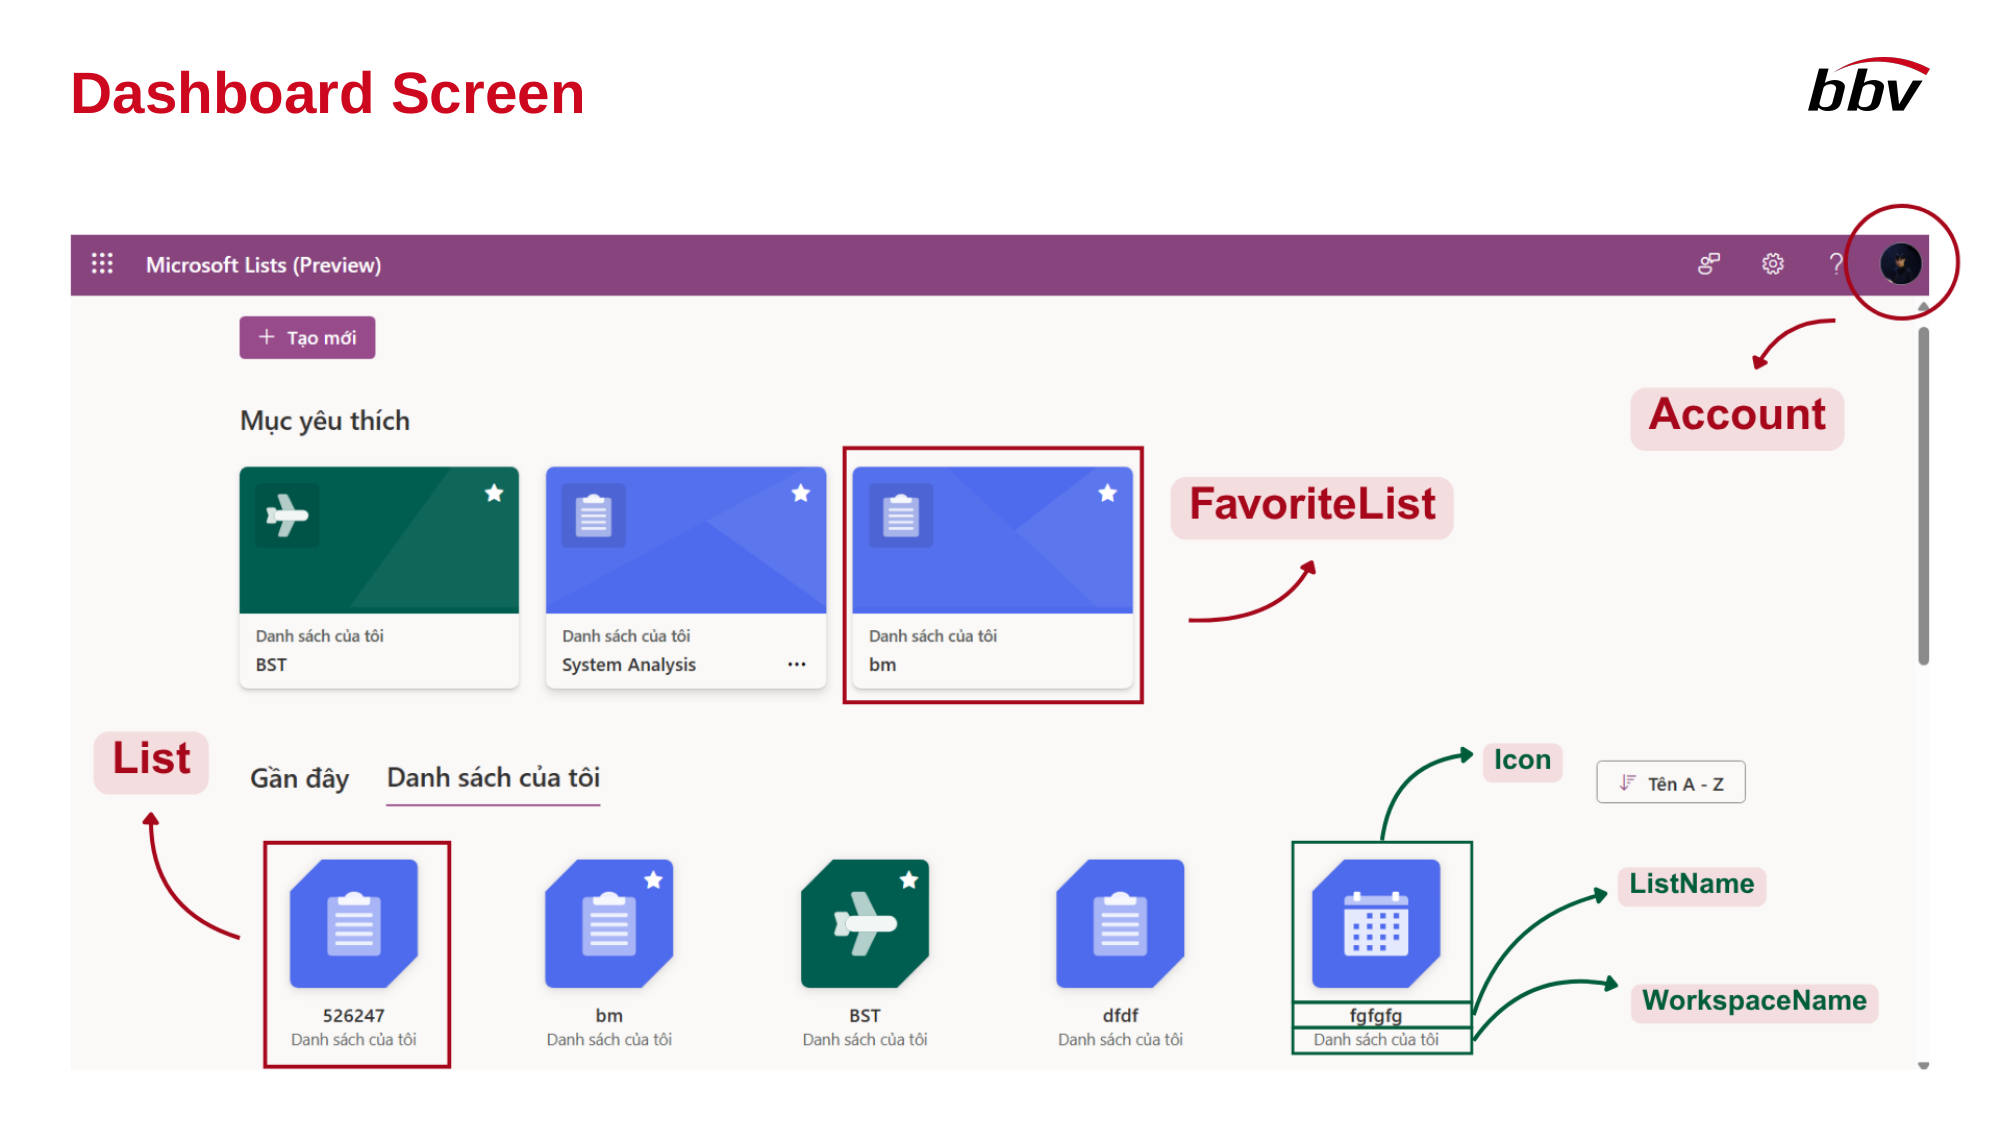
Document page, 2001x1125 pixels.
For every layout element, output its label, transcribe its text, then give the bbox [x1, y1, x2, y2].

picture [1808, 57, 1930, 111]
title Dashboard Screen [70, 0, 1666, 179]
picture [0, 179, 2000, 1125]
